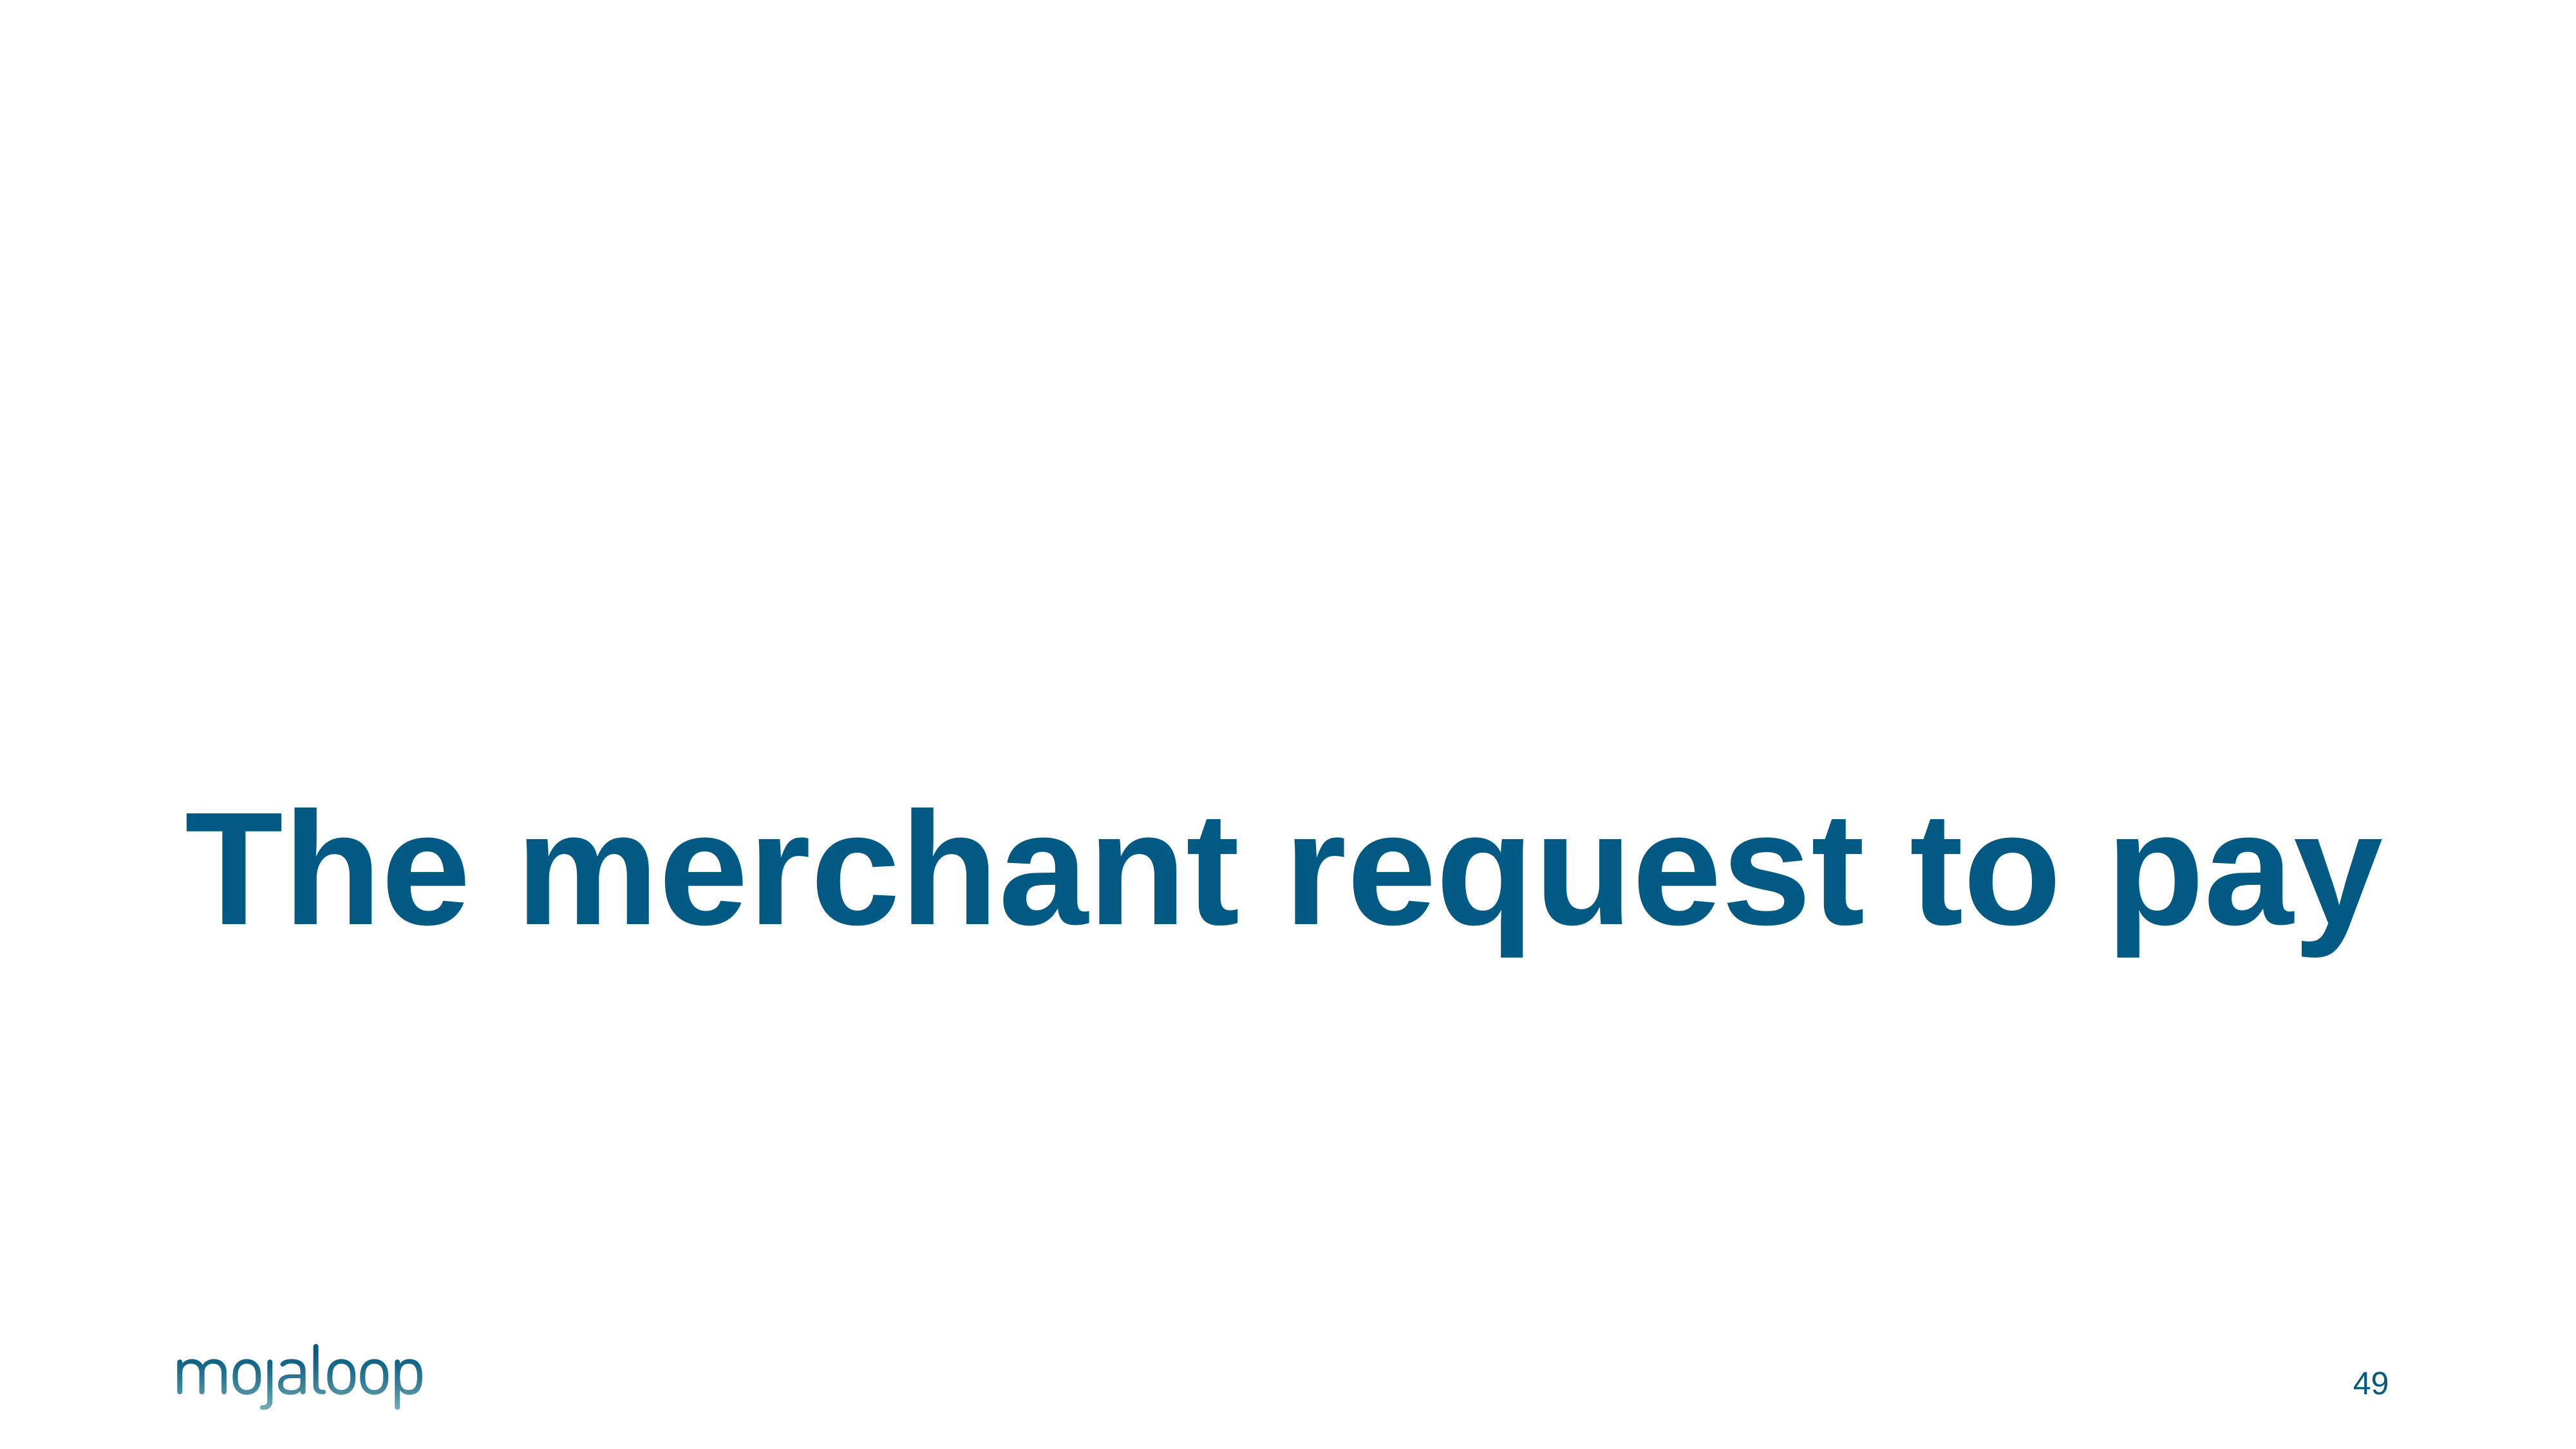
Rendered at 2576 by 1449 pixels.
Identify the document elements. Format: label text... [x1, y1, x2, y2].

slide_number 49 [1819, 1343, 2399, 1421]
title The merchant request to pay [175, 361, 2398, 964]
picture [177, 1344, 422, 1410]
